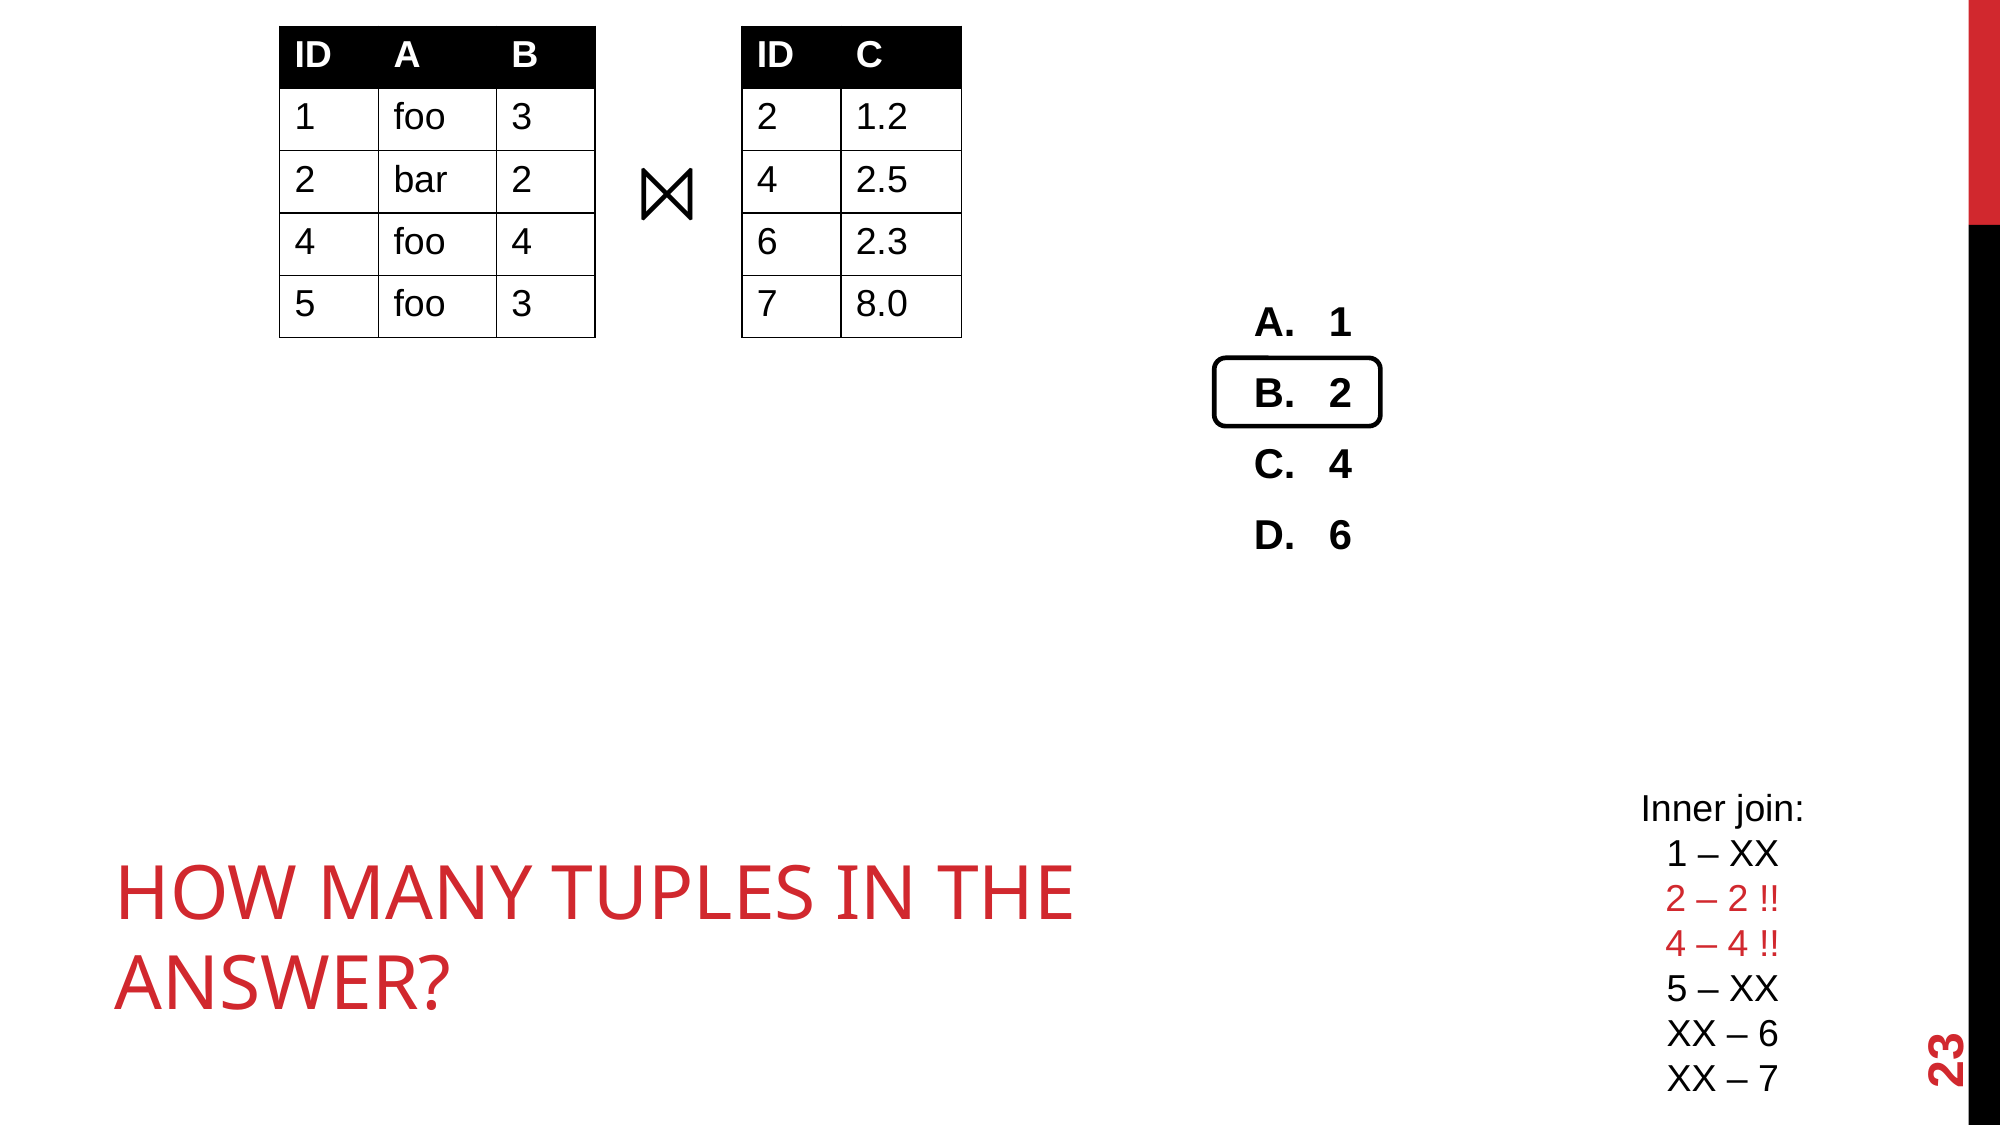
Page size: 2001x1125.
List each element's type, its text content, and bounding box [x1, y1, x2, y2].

table_cell 2 [280, 151, 378, 212]
table_cell 1 [280, 89, 378, 150]
table_cell 5 [280, 276, 378, 337]
table_cell 2.5 [842, 151, 961, 212]
text_box ⨝ [623, 142, 732, 238]
table_cell 2 [497, 151, 594, 212]
text_box [1214, 357, 1381, 427]
table_cell 4 [497, 214, 594, 275]
table_header C [842, 27, 961, 88]
slide_number <number> [1903, 887, 1984, 1104]
table_header B [497, 27, 594, 88]
table_header ID [280, 27, 378, 88]
table_cell 7 [743, 276, 840, 337]
table_cell 2.3 [842, 214, 961, 275]
table_cell foo [379, 214, 496, 275]
table_cell bar [379, 151, 496, 212]
table_cell foo [379, 276, 496, 337]
text_box HOW MANY TUPLES IN THE ANSWER? [99, 807, 1367, 1032]
table_header A [379, 27, 496, 88]
table_header ID [743, 27, 840, 88]
table_cell 3 [497, 276, 594, 337]
table_cell foo [379, 89, 496, 150]
table_cell 6 [743, 214, 840, 275]
text_box Inner join: 1 – XX 2 – 2 !! 4 – 4 !! 5 – XX XX – 6 XX – 7 [1526, 776, 1920, 1107]
table_cell 1.2 [842, 89, 961, 150]
table_cell 4 [743, 151, 840, 212]
text_box 1 2 4 6 [1239, 287, 1767, 1005]
table_cell 2 [743, 89, 840, 150]
table_cell 3 [497, 89, 594, 150]
table_cell 8.0 [842, 276, 961, 337]
table_cell 4 [280, 214, 378, 275]
